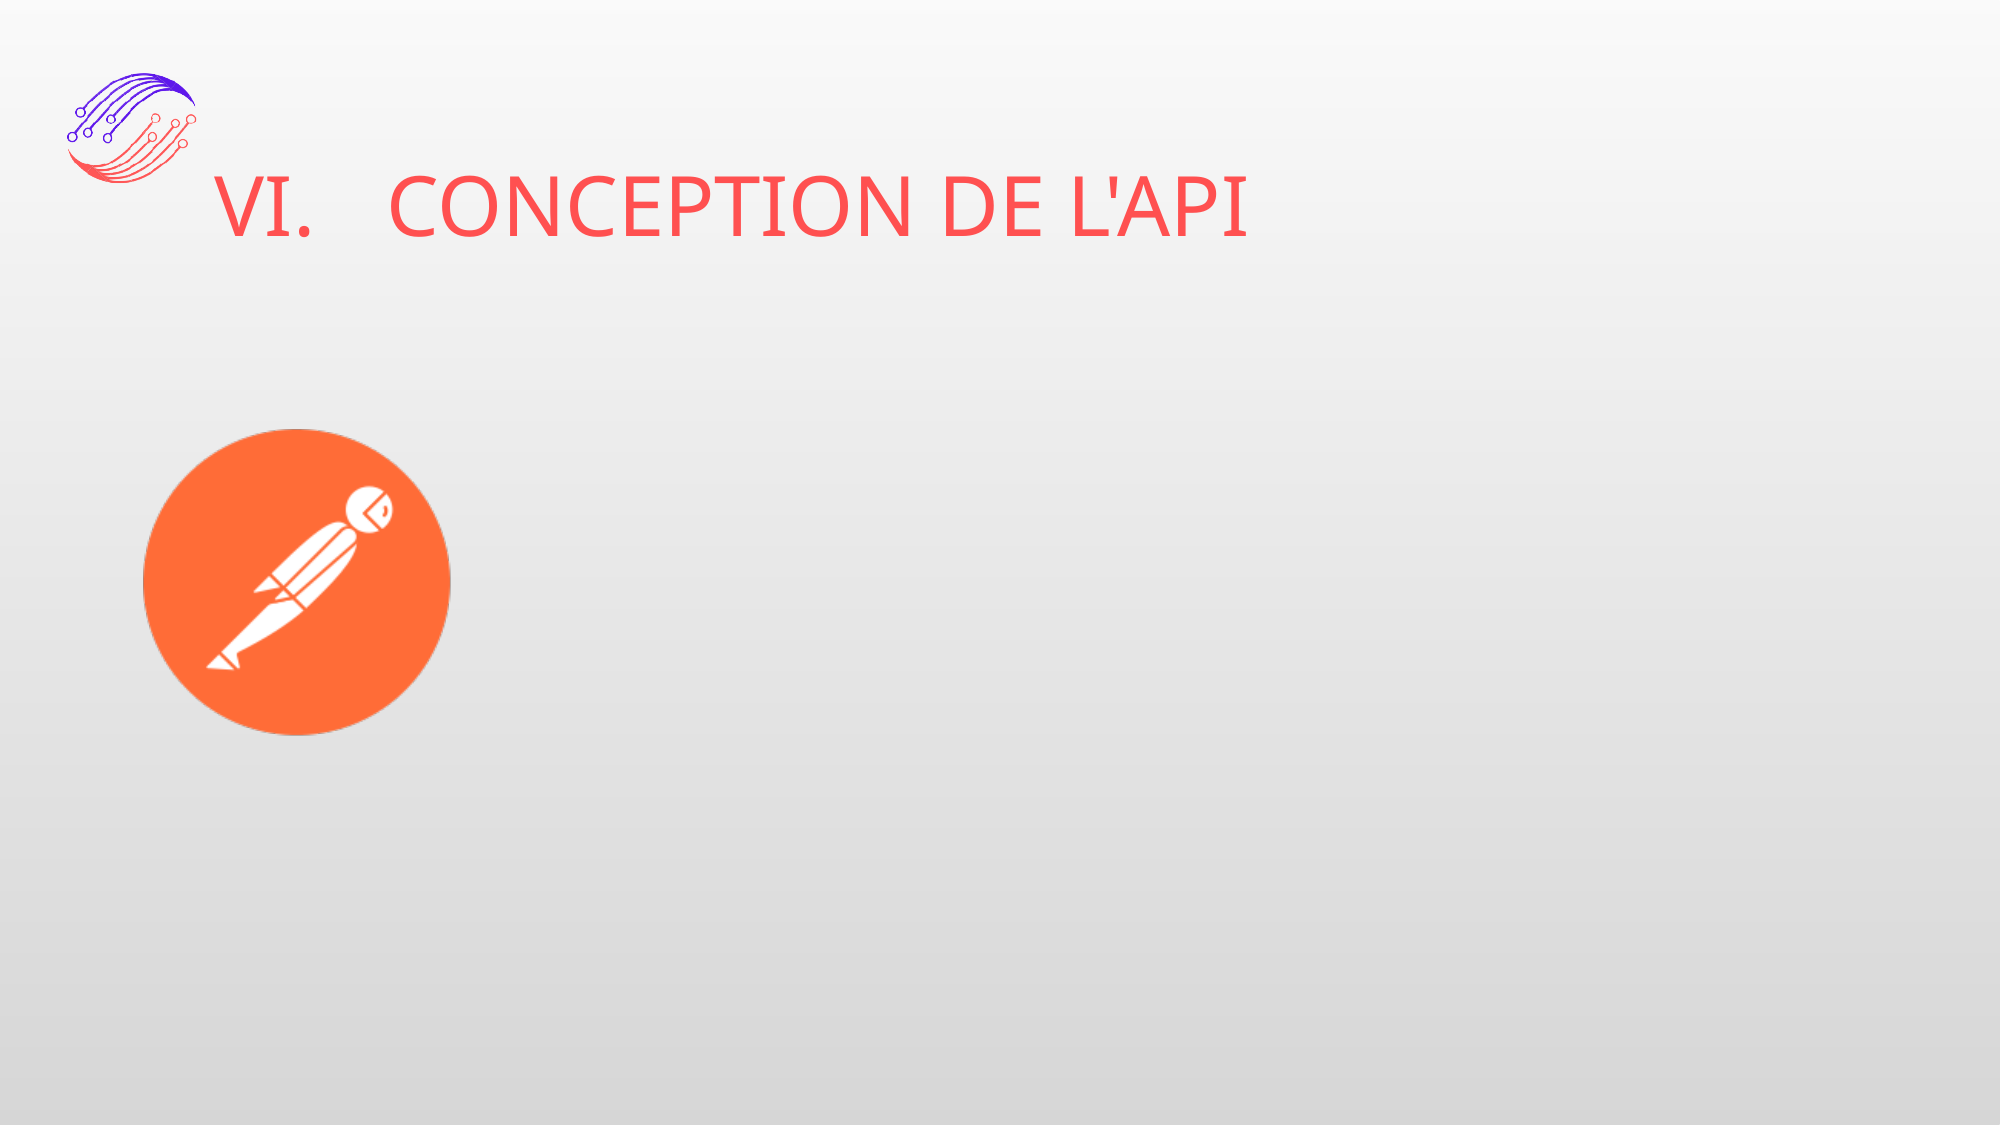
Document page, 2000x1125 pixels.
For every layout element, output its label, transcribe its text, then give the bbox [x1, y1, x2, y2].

picture [0, 0, 370, 393]
picture [142, 428, 452, 737]
title VI. Conception de l'api [370, 45, 1800, 263]
